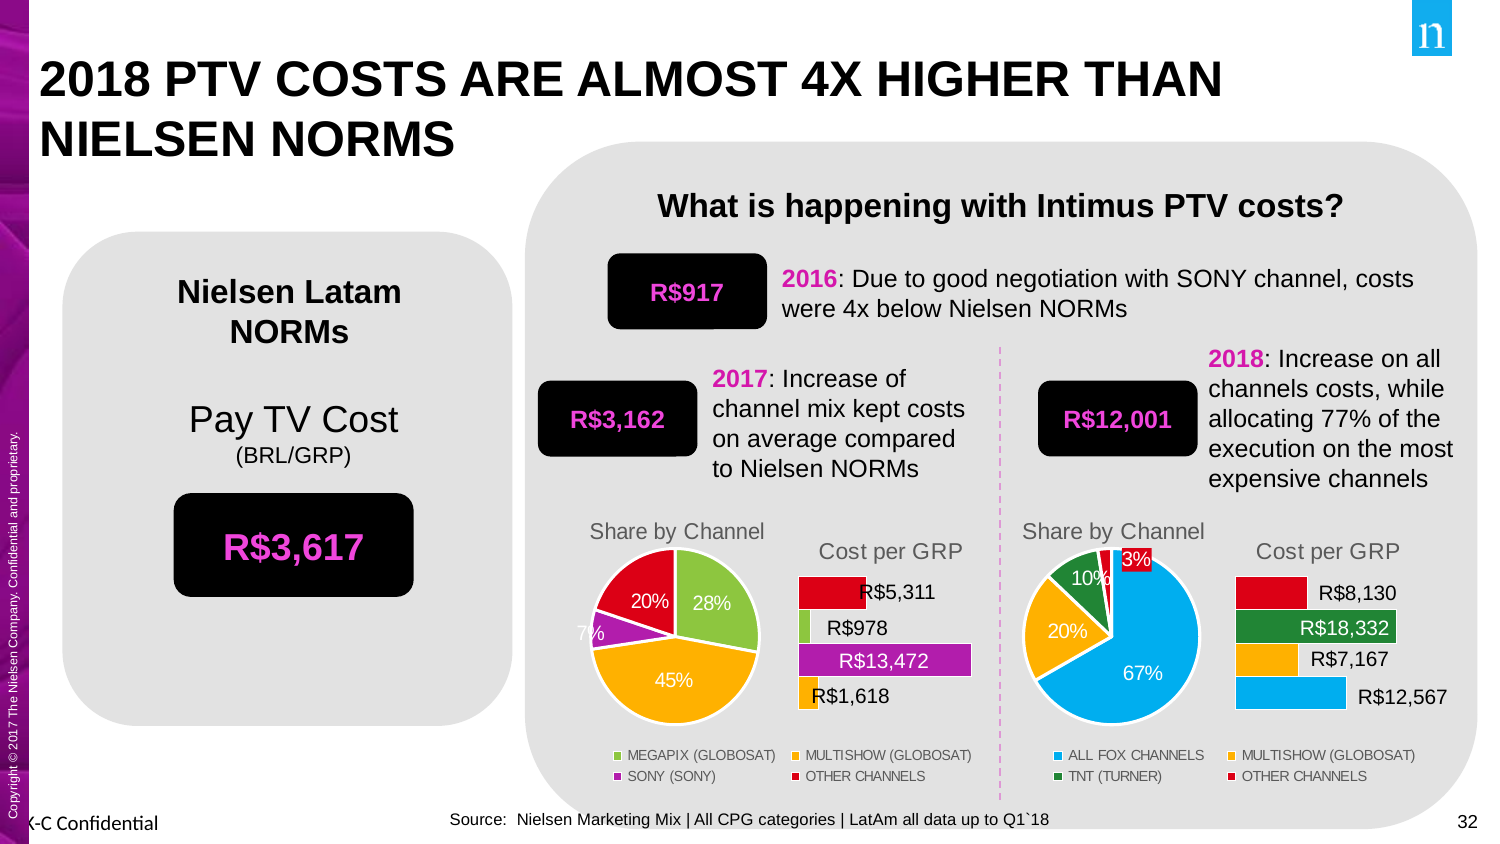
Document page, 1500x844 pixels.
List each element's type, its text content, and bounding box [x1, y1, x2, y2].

text_box 2017: Increase of channel mix kept costs on average compared to Nielsen NORMs [697, 354, 982, 468]
text_box R$3,162 [537, 379, 697, 458]
title 2018 PTV costs are almost 4x higher than nielsen norms [24, 46, 1413, 118]
text_box Pay TV Cost (BRL/GRP) [118, 387, 469, 476]
text_box 2018: Increase on all channels costs, while allocating 77% of the execution on the most expensive channels [1193, 335, 1499, 468]
text_box R$12,001 [1037, 379, 1193, 458]
picture [1432, 24, 1441, 47]
text_box R$917 [606, 252, 768, 331]
text_box What is happening with Intimus PTV costs? [607, 177, 1396, 232]
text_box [553, 468, 1005, 844]
picture [0, 0, 29, 844]
list Source: Nielsen Marketing Mix | All CPG categories | LatAm all data up to Q1`18 [300, 784, 553, 830]
text_box R$3,617 [172, 492, 415, 598]
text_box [1005, 468, 1500, 844]
text_box [524, 140, 1479, 784]
text_box [61, 230, 514, 727]
picture [1422, 24, 1426, 47]
text_box 2016: Due to good negotiation with SONY channel, costs were 4x below Nielsen NORMs [767, 255, 1455, 330]
text_box Nielsen Latam NORMs [142, 262, 437, 358]
